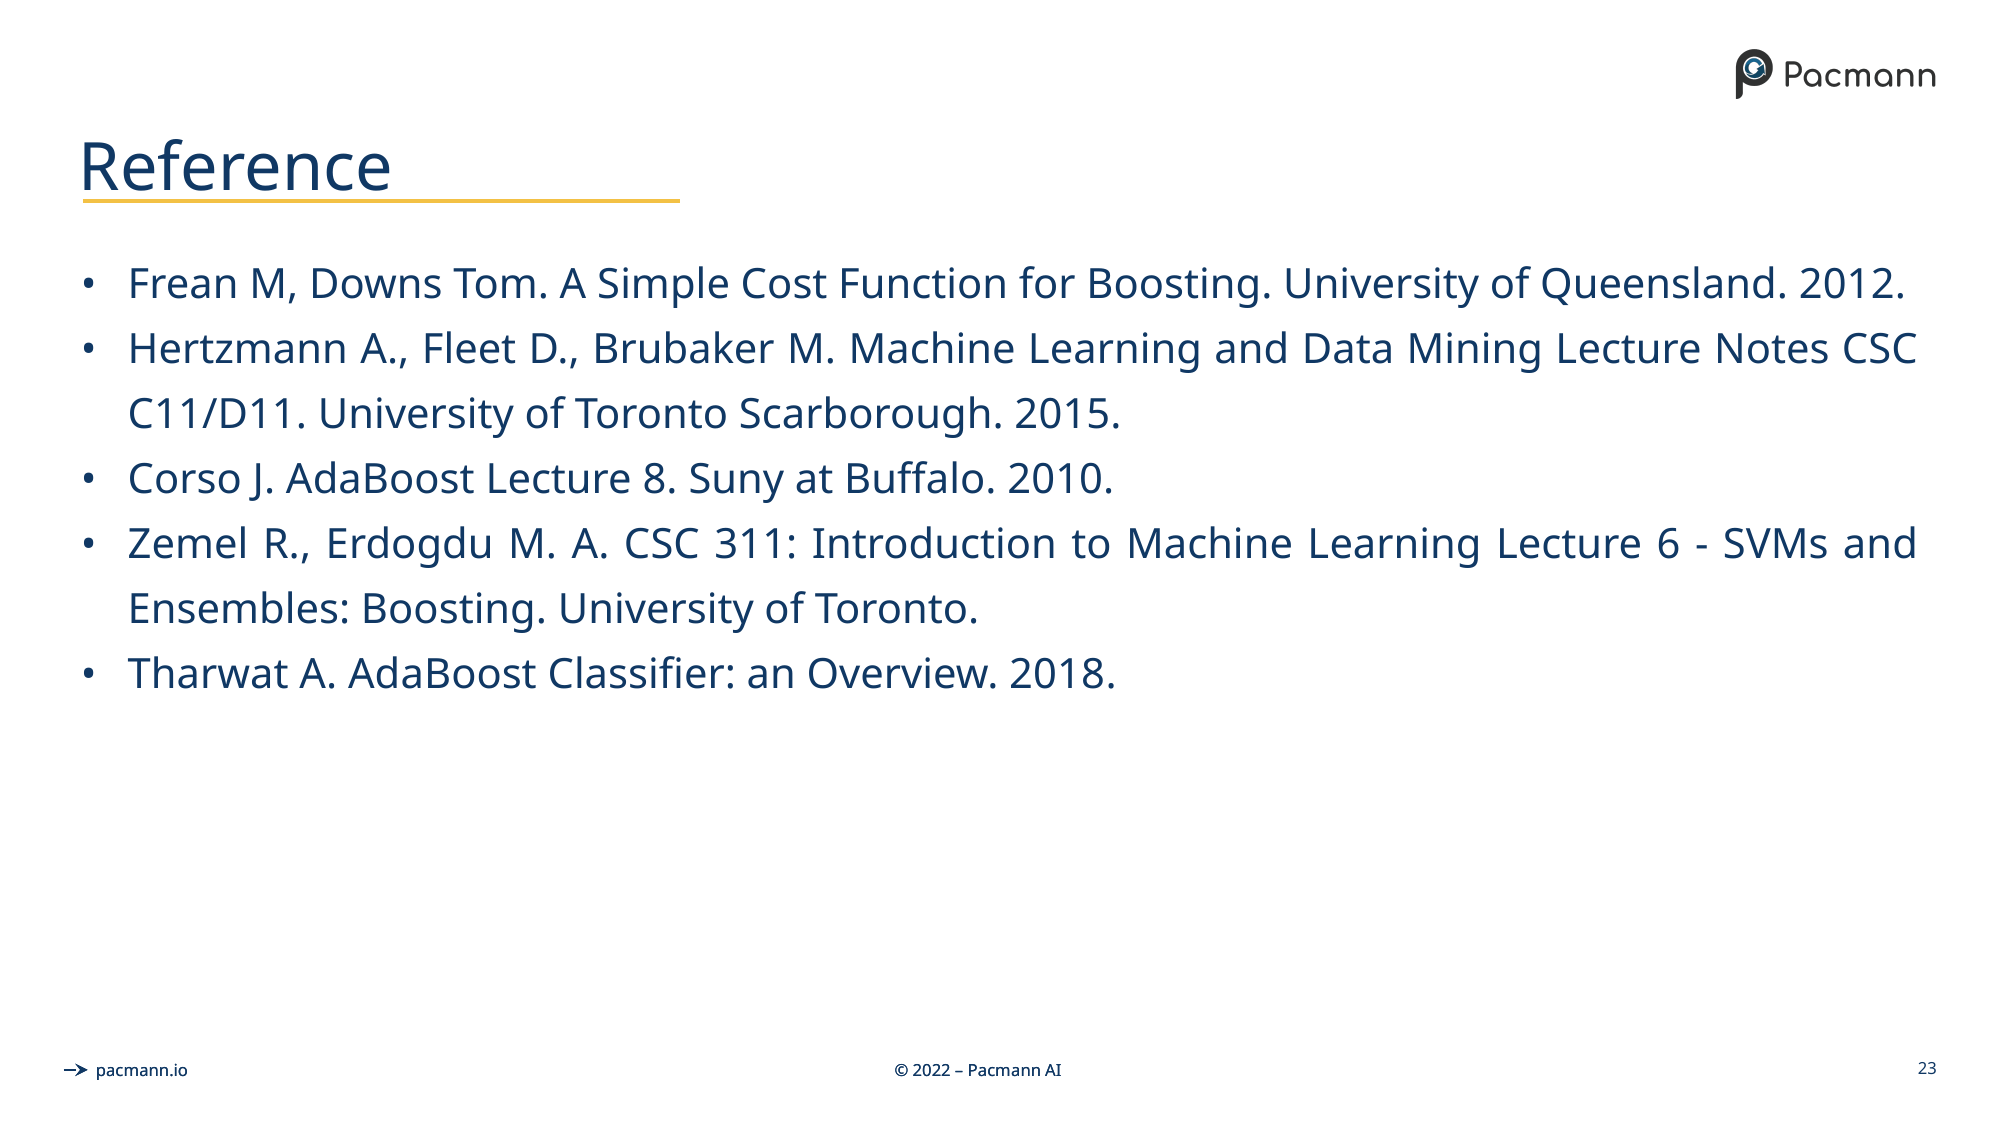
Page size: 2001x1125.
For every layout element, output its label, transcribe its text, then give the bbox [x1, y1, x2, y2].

title Reference [63, 59, 1952, 278]
picture [1707, 36, 1966, 112]
text_box Frean M, Downs Tom. A Simple Cost Function for Boosting. University of Queensland. 2012. Hertzmann A., Fleet D., Brubaker M. Machine Learning and Data Mining Lecture Notes CSC C11/D11. University of Toronto Scarborough. 2015. Corso J. AdaBoost Lecture 8. Suny at Buffalo. 2010. Zemel R., Erdogdu M. A. CSC 311: Introduction to Machine Learning Lecture 6 - SVMs and Ensembles: Boosting. University of Toronto. Tharwat A. AdaBoost Classifier: an Overview. 2018. [65, 234, 1934, 705]
